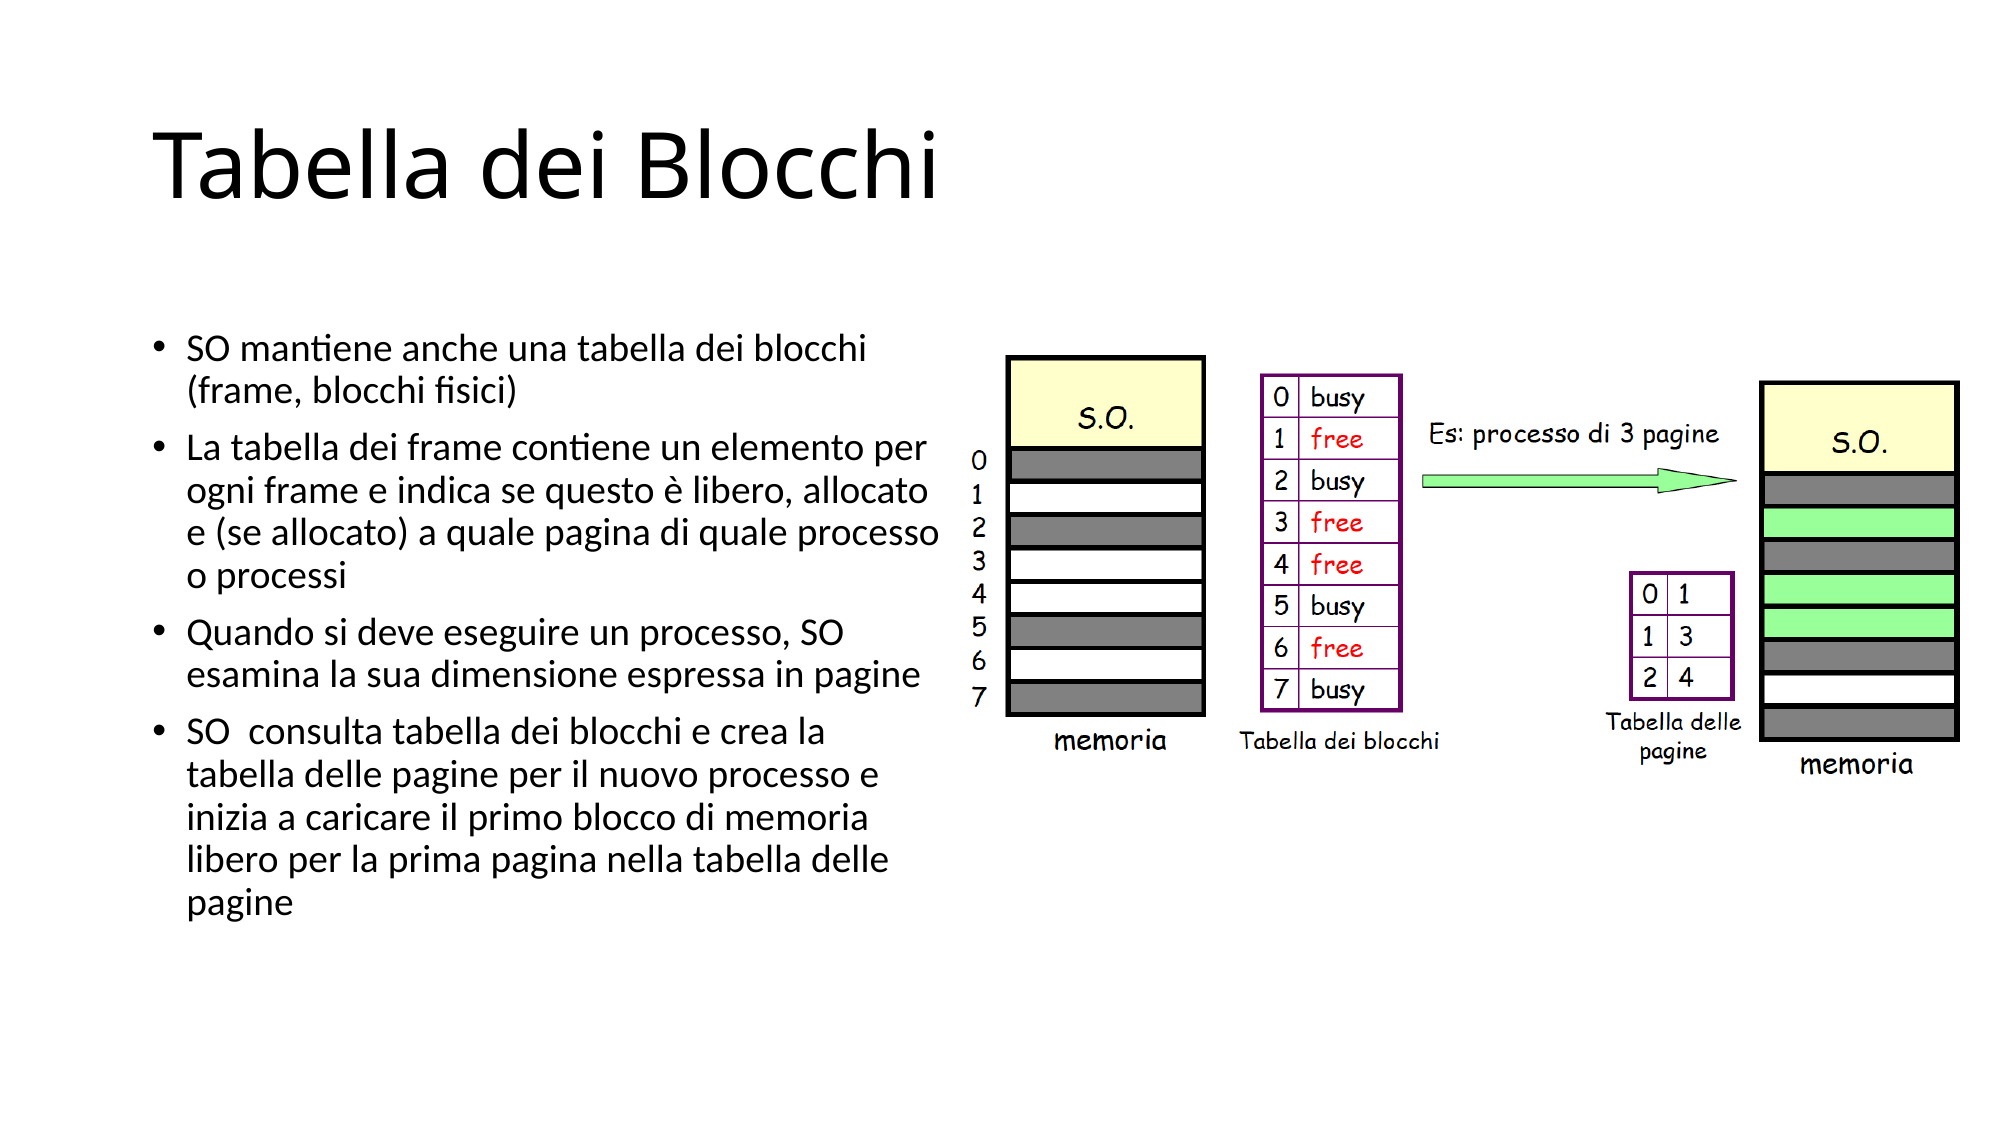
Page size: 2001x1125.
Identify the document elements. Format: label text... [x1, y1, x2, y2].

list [957, 334, 1970, 791]
list SO mantiene anche una tabella dei blocchi (frame, blocchi fisici) La tabella dei frame contiene un elemento per ogni frame e indica se questo è libero, allocato e (se allocato) a quale pagina di quale processo o processi Quando si deve eseguire un processo, SO esamina la sua dimensione espressa in pagine SO consulta tabella dei blocchi e crea la tabella delle pagine per il nuovo processo e inizia a caricare il primo blocco di memoria libero per la prima pagina nella tabella delle pagine [137, 319, 957, 945]
title Tabella dei Blocchi [137, 59, 1863, 278]
